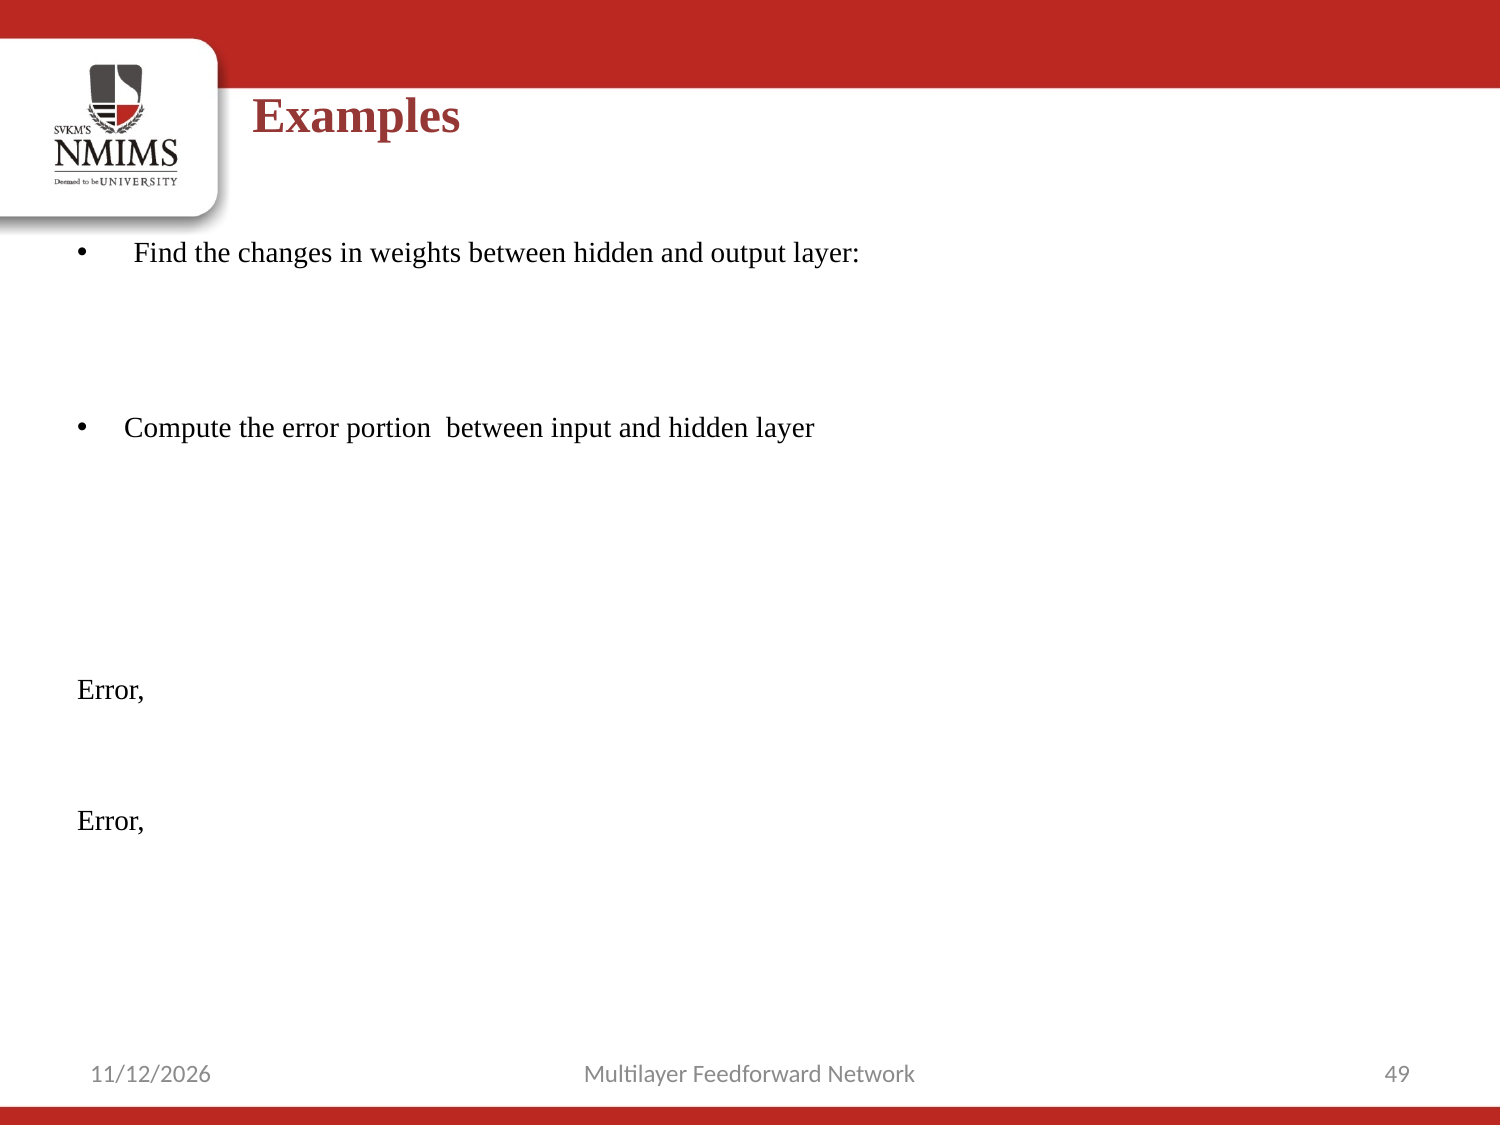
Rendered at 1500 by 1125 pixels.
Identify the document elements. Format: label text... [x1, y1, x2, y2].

text_box Examples [237, 74, 1445, 150]
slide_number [75, 1042, 425, 1103]
slide_number 49 [1074, 1042, 1425, 1103]
picture [0, 0, 1500, 1125]
footer Multilayer Feedforward Network [512, 1042, 988, 1103]
